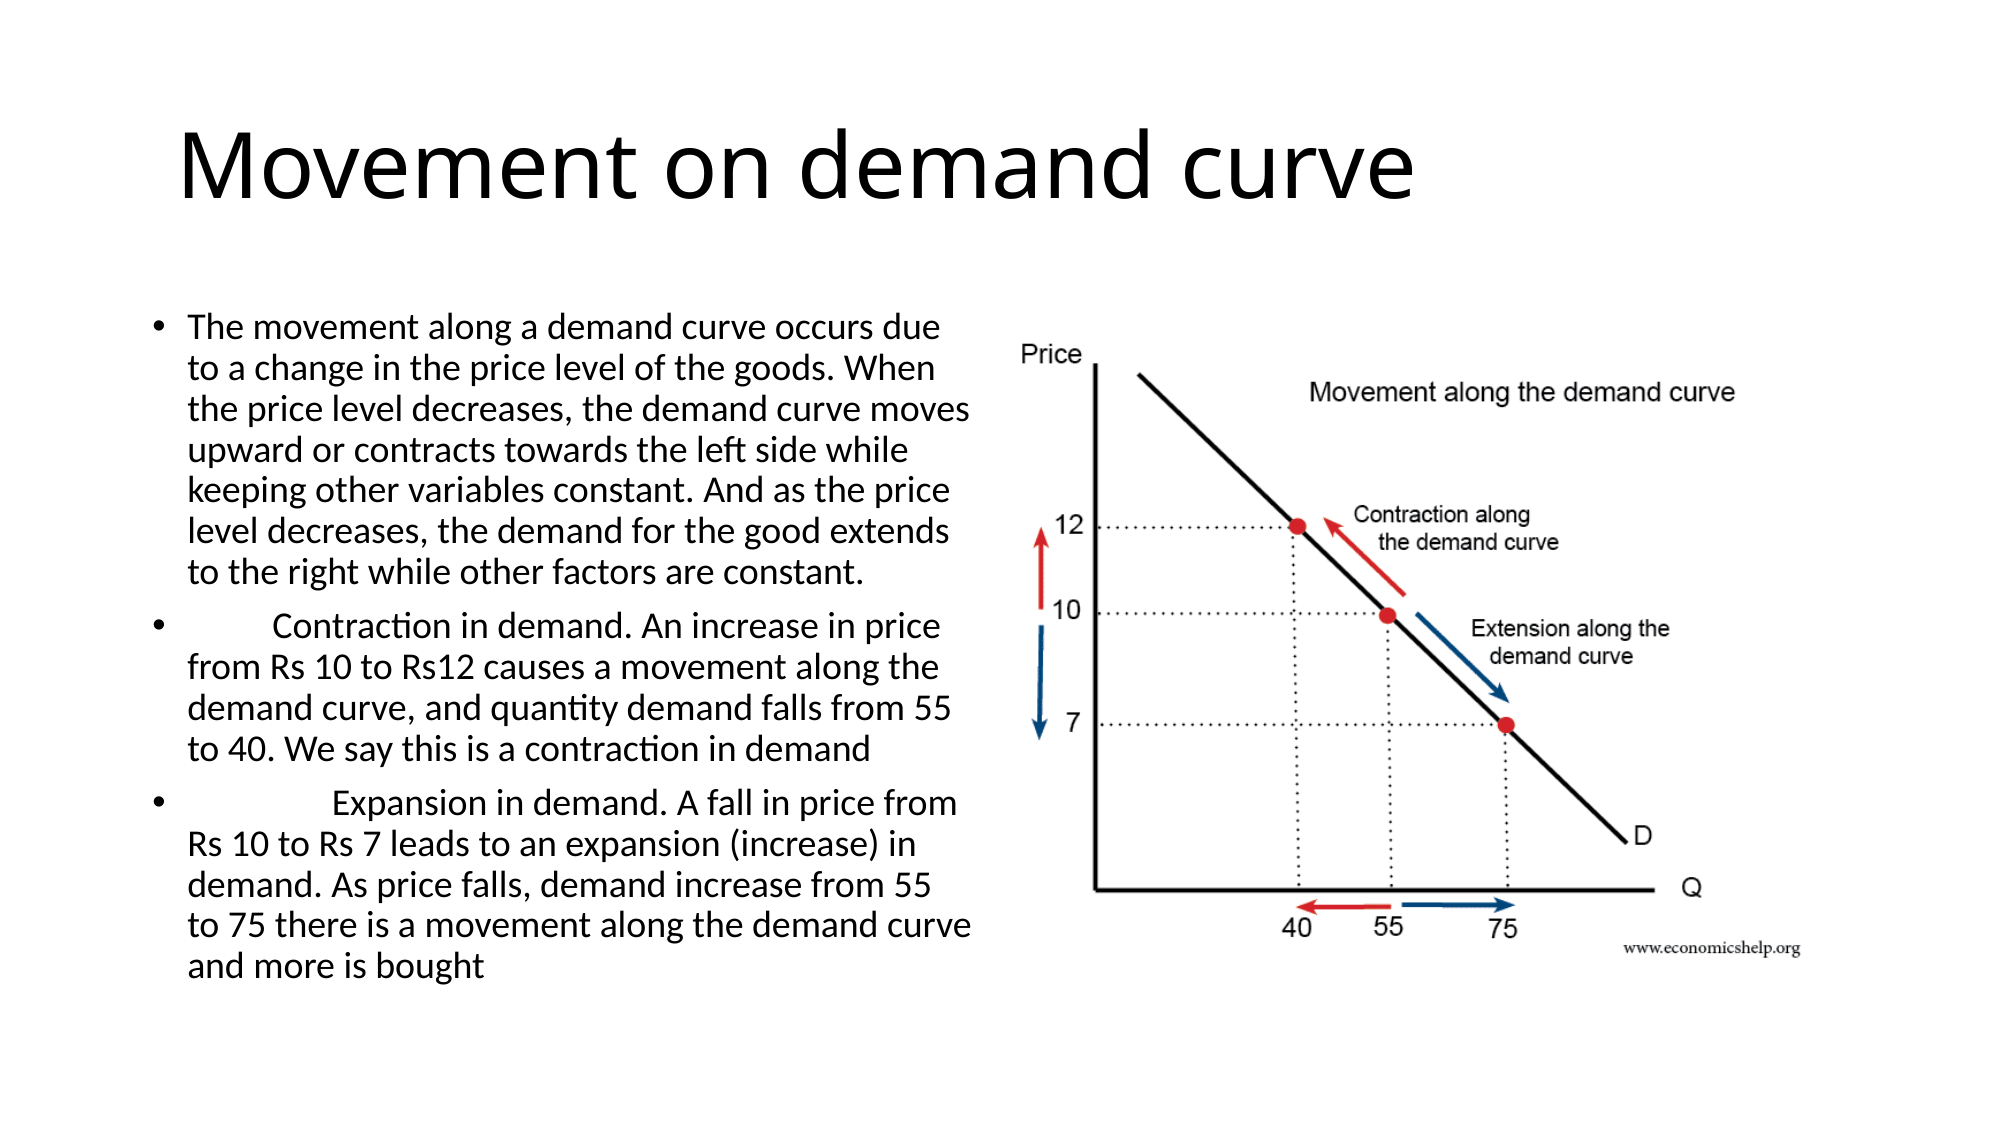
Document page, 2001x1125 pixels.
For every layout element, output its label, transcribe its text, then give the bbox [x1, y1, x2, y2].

title Movement on demand curve [137, 59, 1863, 278]
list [1012, 330, 1863, 982]
list The movement along a demand curve occurs due to a change in the price level of the goods. When the price level decreases, the demand curve moves upward or contracts towards the left side while keeping other variables constant. And as the price level decreases, the demand for the good extends to the right while other factors are constant. Contraction in demand. An increase in price from Rs 10 to Rs12 causes a movement along the demand curve, and quantity demand falls from 55 to 40. We say this is a contraction in demand Expansion in demand. A fall in price from Rs 10 to Rs 7 leads to an expansion (increase) in demand. As price falls, demand increase from 55 to 75 there is a movement along the demand curve and more is bought [137, 299, 988, 1014]
